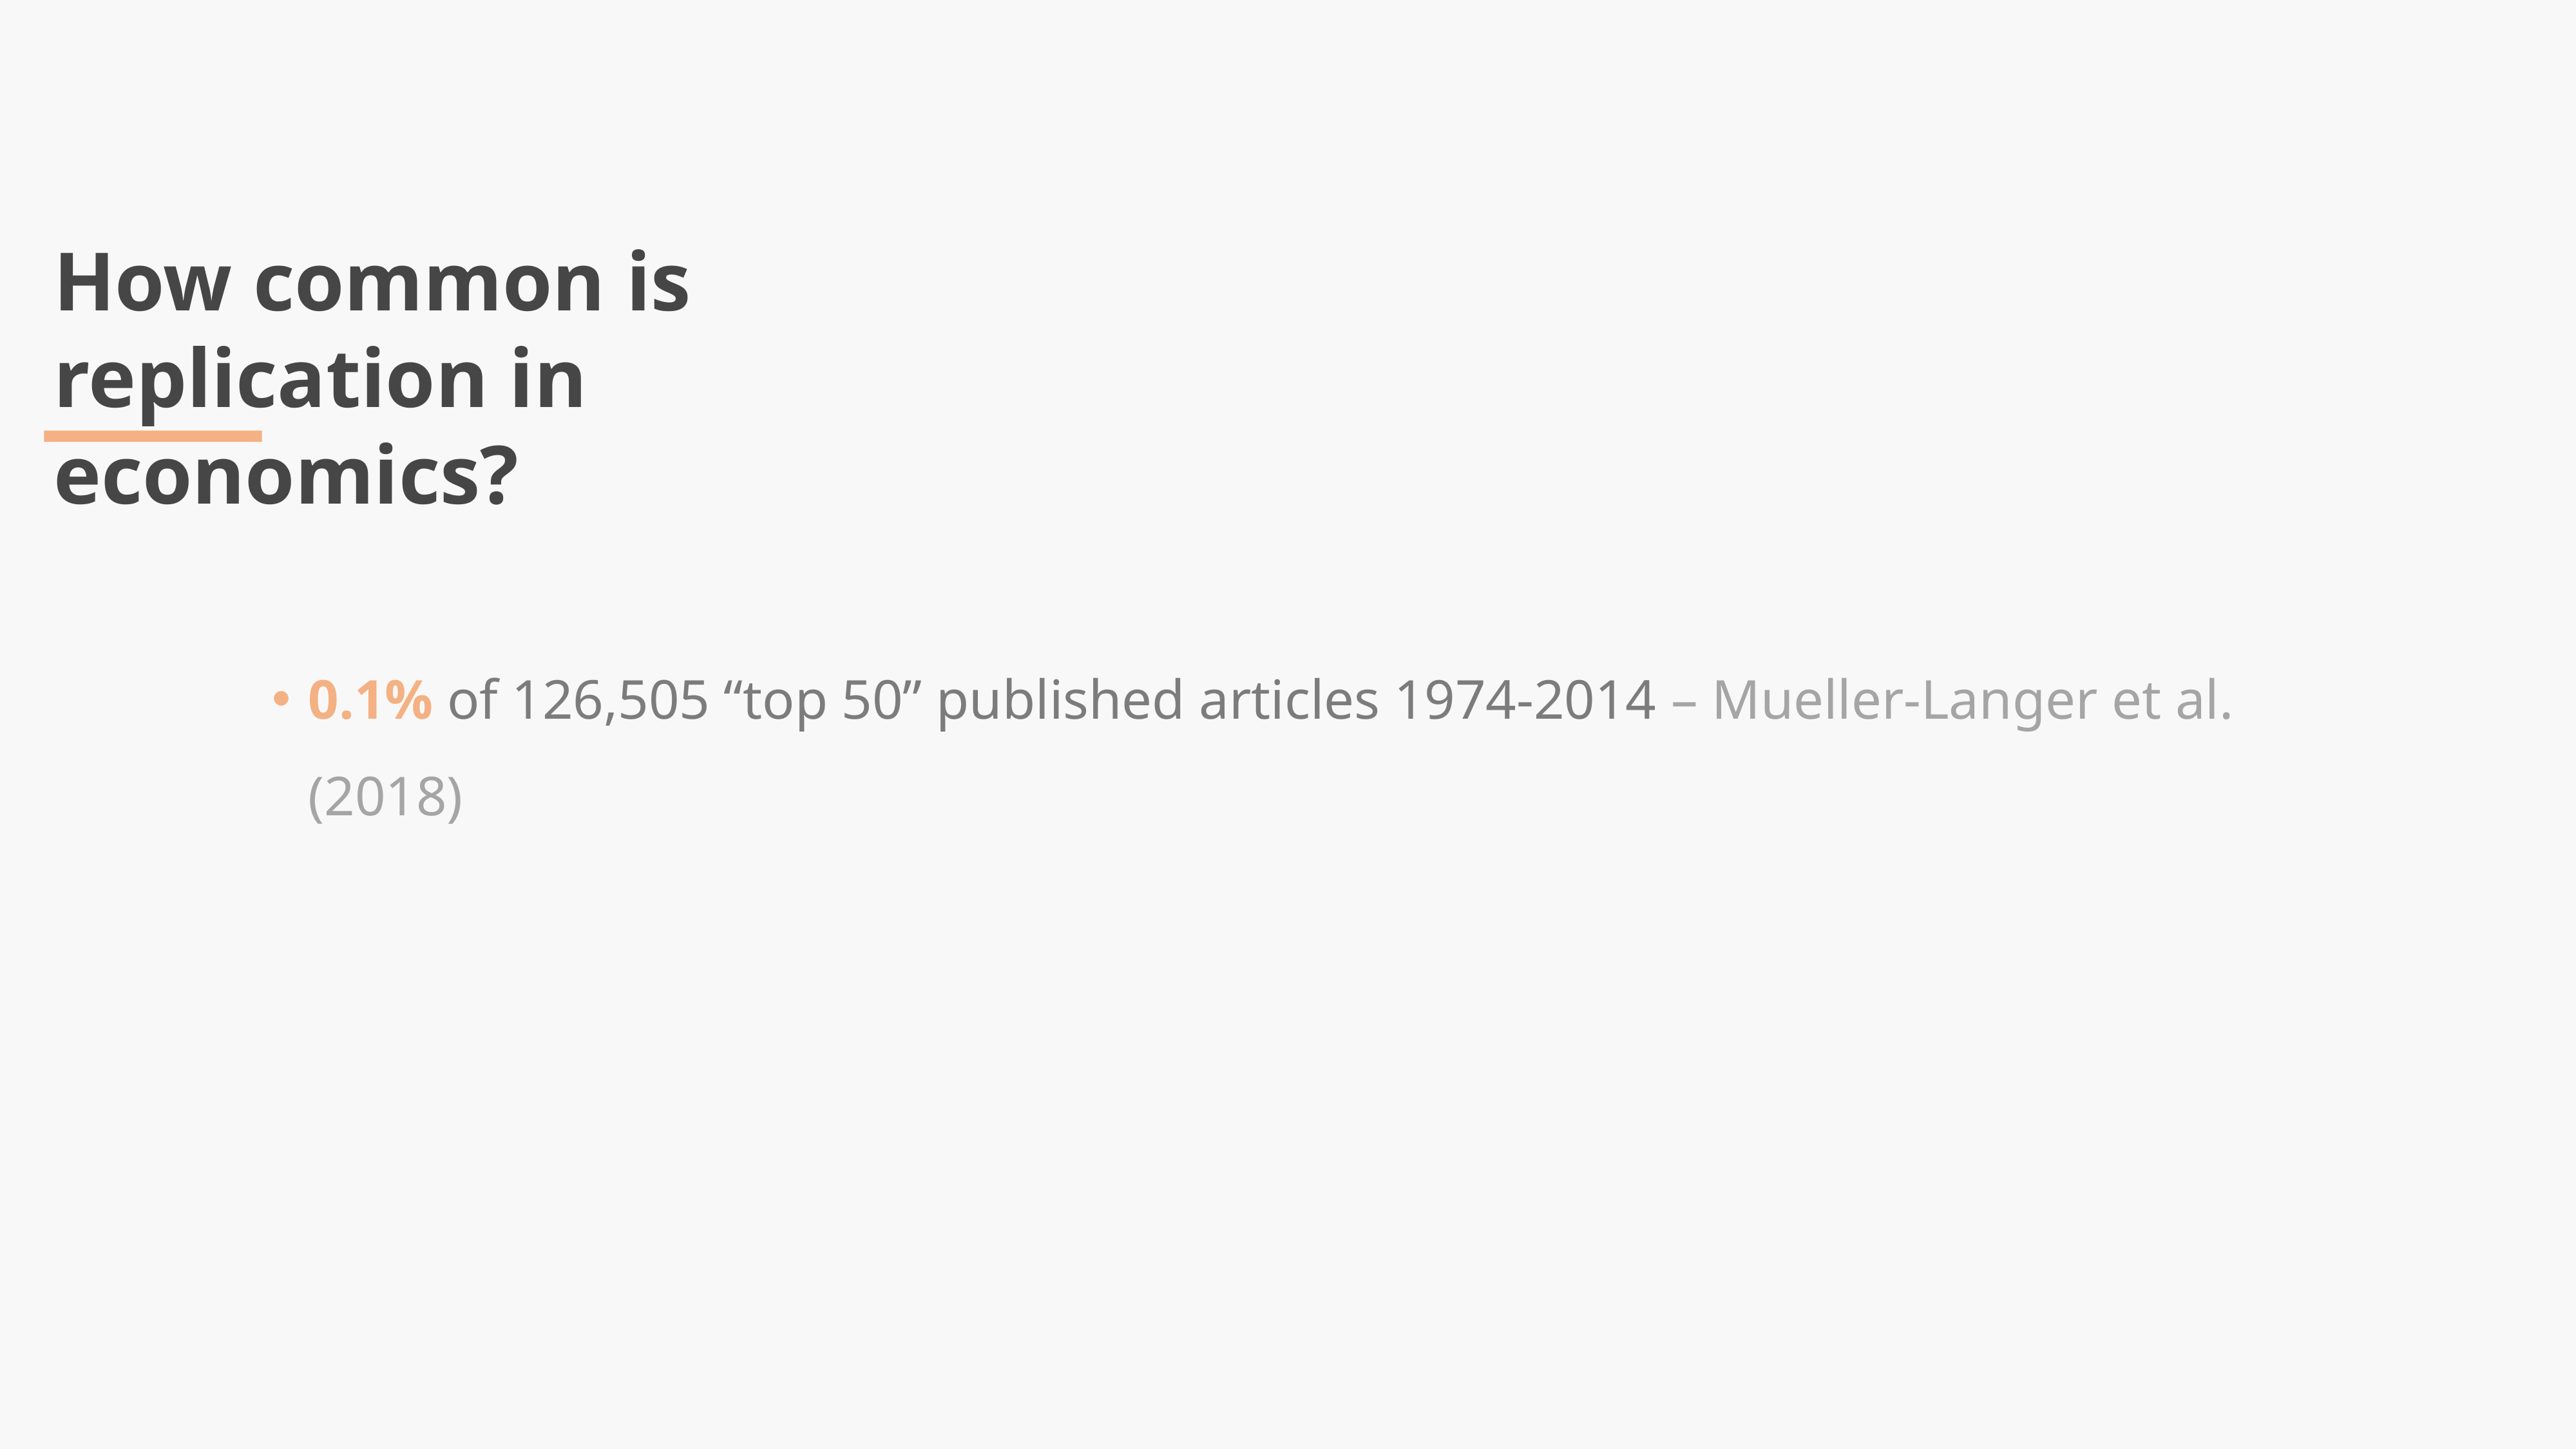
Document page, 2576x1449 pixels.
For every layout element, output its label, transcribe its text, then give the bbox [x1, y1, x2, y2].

text_box [43, 430, 263, 442]
text_box How common is replication in economics? [44, 225, 1024, 526]
text_box 0.1% of 126,505 “top 50” published articles 1974-2014 – Mueller-Langer et al. (2018) [262, 628, 2314, 831]
